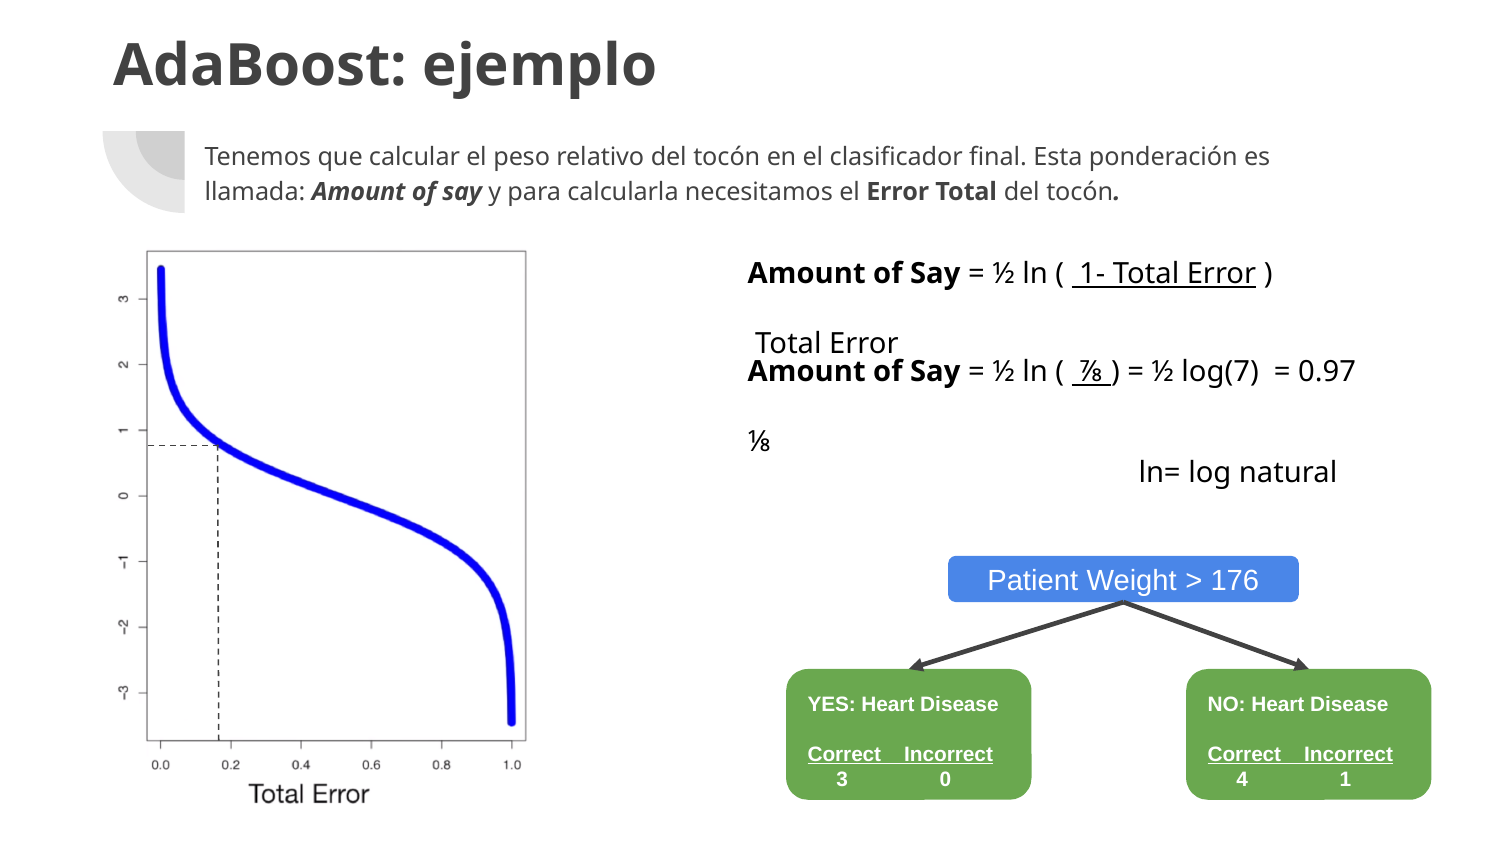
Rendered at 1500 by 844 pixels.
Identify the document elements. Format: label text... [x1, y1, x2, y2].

text_box NO: Heart Disease Correct Incorrect 4 1 [1186, 668, 1432, 800]
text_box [908, 601, 1122, 670]
list Tenemos que calcular el peso relativo del tocón en el clasificador final. Esta ponderación es llamada: Amount of say y para calcularla necesitamos el Error Total del tocón. [189, 120, 1343, 221]
text_box ln= log natural [1123, 438, 1355, 504]
text_box YES: Heart Disease Correct Incorrect 3 0 [786, 668, 1032, 800]
text_box Amount of Say = ½ ln ( ⅞ ) = ½ log(7) = 0.97 ⅛ [732, 337, 1400, 473]
text_box Patient Weight > 176 [948, 555, 1299, 600]
title AdaBoost: ejemplo [98, 12, 1252, 177]
text_box Amount of Say = ½ ln ( 1- Total Error ) Total Error [732, 239, 1400, 337]
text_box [1123, 601, 1309, 670]
picture [97, 239, 540, 814]
